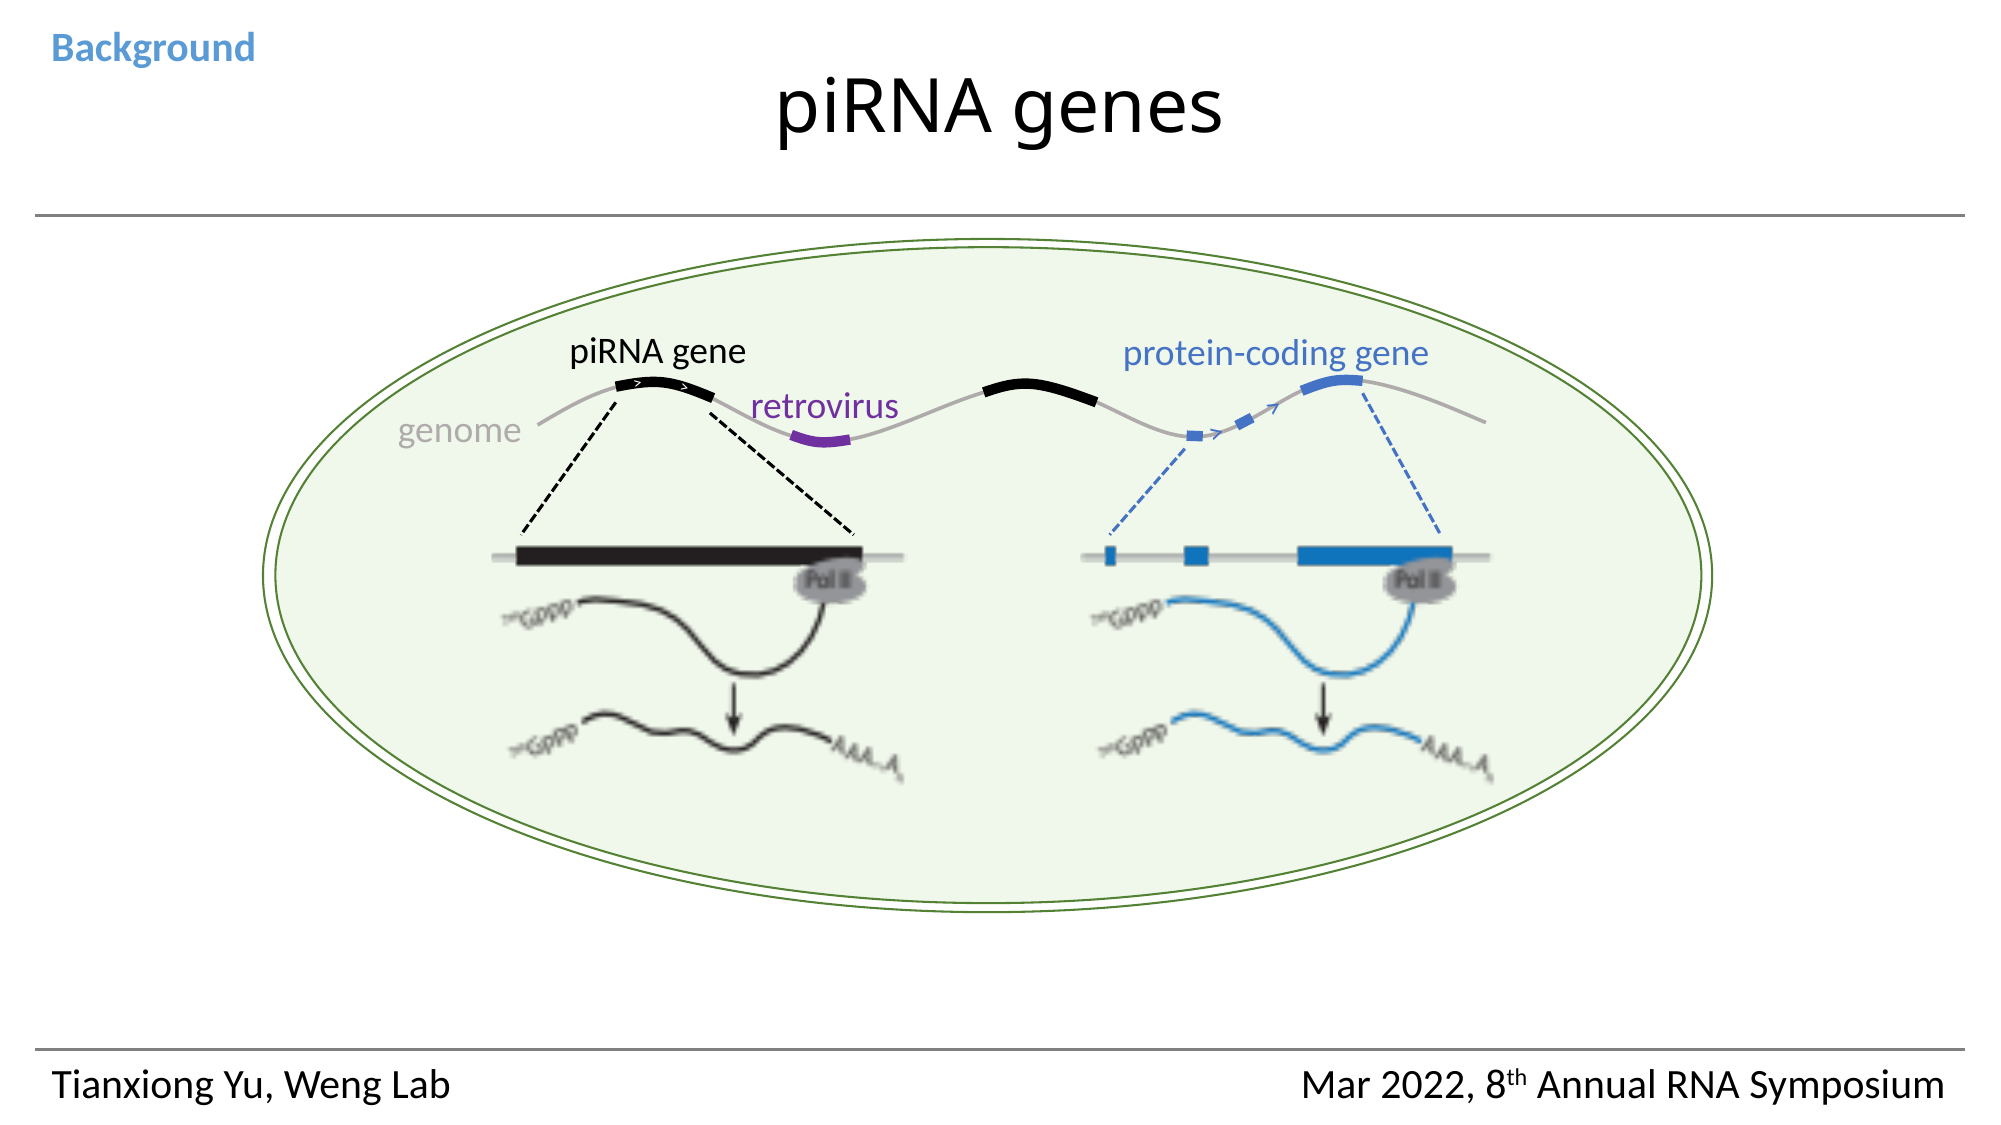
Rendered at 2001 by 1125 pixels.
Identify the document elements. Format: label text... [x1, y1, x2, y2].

text_box Mar 2022, 8th Annual RNA Symposium [1285, 1050, 1961, 1114]
text_box Tianxiong Yu, Weng Lab [36, 1050, 467, 1114]
picture [442, 461, 988, 798]
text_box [1109, 448, 1185, 535]
picture [1031, 461, 1577, 798]
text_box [709, 412, 854, 535]
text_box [537, 364, 1486, 450]
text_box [1362, 393, 1441, 535]
text_box Background [36, 11, 272, 77]
text_box [261, 237, 1714, 914]
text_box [520, 402, 616, 535]
title piRNA genes [137, 0, 1863, 214]
